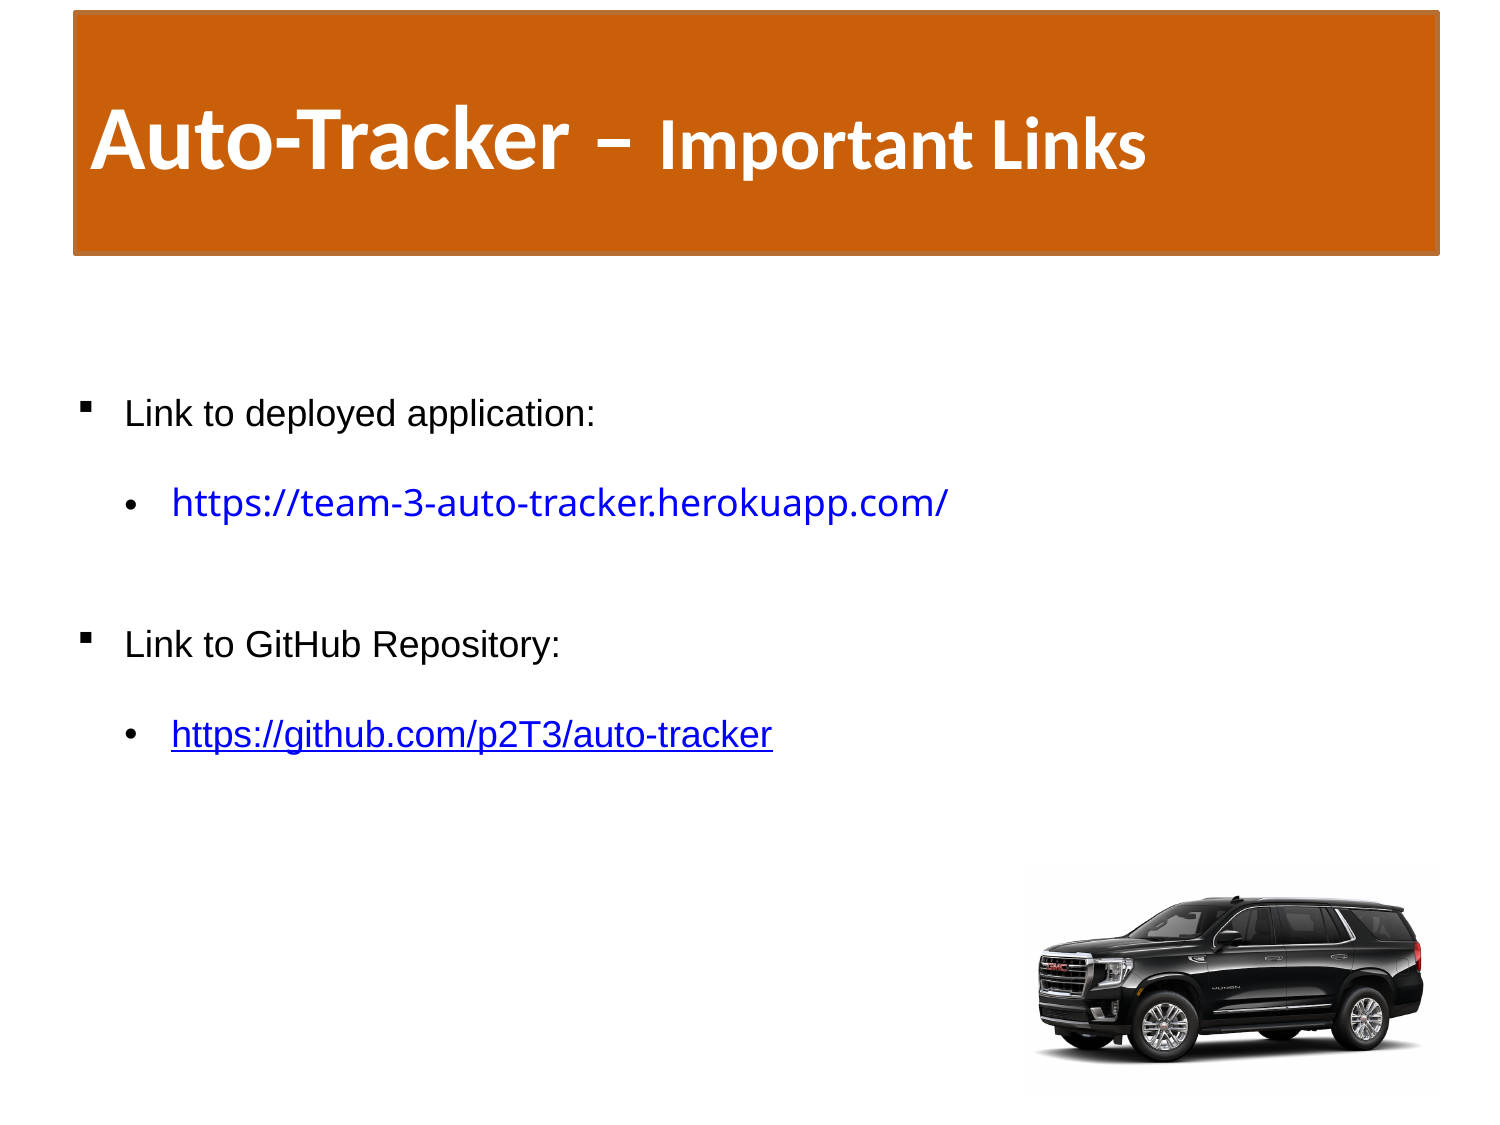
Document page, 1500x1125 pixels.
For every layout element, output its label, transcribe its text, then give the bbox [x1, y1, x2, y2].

title Auto-Tracker – Important Links [73, 10, 1440, 256]
subtitle [75, 275, 1438, 863]
text_box Link to deployed application: https://team-3-auto-tracker.herokuapp.com/ Link to GitHub Repository: https://github.com/p2T3/auto-tracker [62, 336, 1087, 1075]
picture [1023, 863, 1438, 1097]
